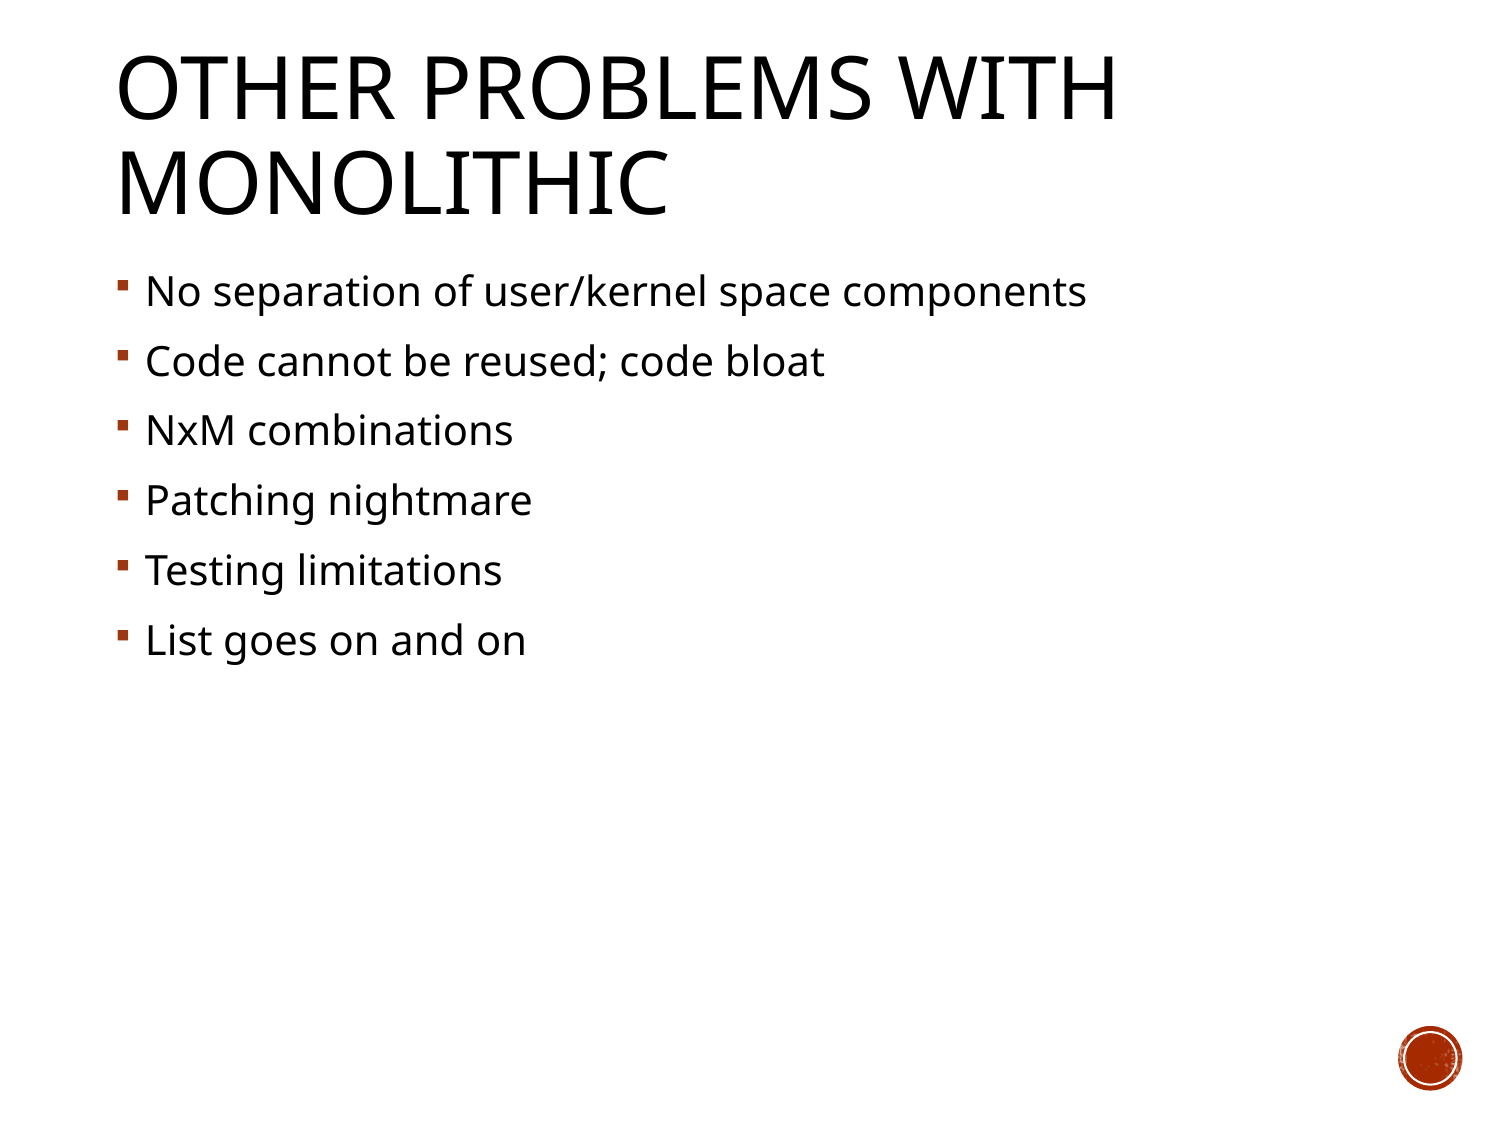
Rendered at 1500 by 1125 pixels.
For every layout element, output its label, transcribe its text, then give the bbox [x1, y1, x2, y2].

title Other Problems with Monolithic [99, 45, 1400, 233]
list No separation of user/kernel space components Code cannot be reused; code bloat NxM combinations Patching nightmare Testing limitations List goes on and on [99, 262, 1400, 938]
